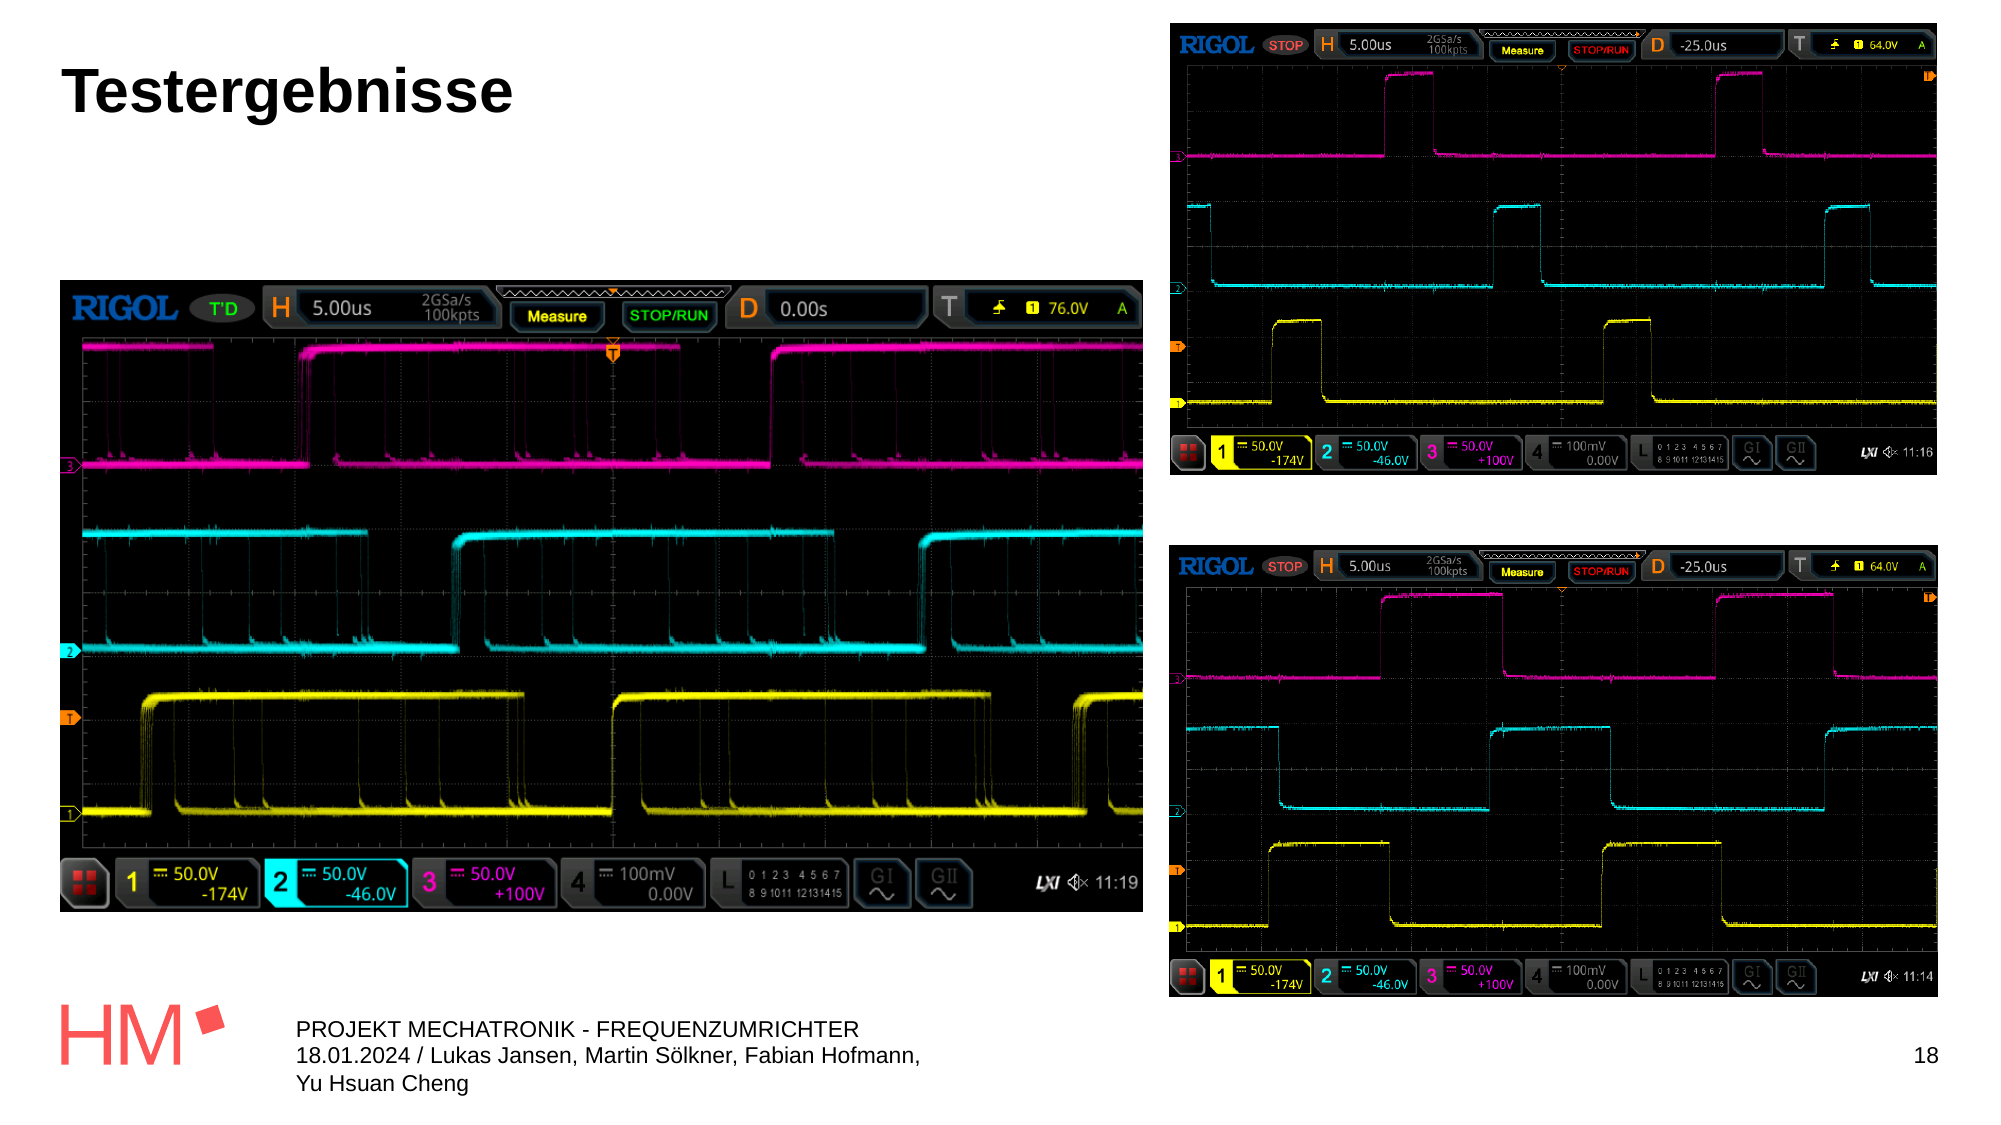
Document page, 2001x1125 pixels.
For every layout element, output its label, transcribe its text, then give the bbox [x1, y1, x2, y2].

title Testergebnisse [60, 54, 941, 161]
picture [1169, 545, 1939, 997]
slide_number 18 [1728, 1040, 1940, 1077]
footer PROJEKT MECHATRONIK - FREQUENZUMRICHTER [295, 1004, 941, 1042]
picture [60, 280, 1143, 912]
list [1170, 23, 1939, 475]
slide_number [295, 1042, 941, 1077]
